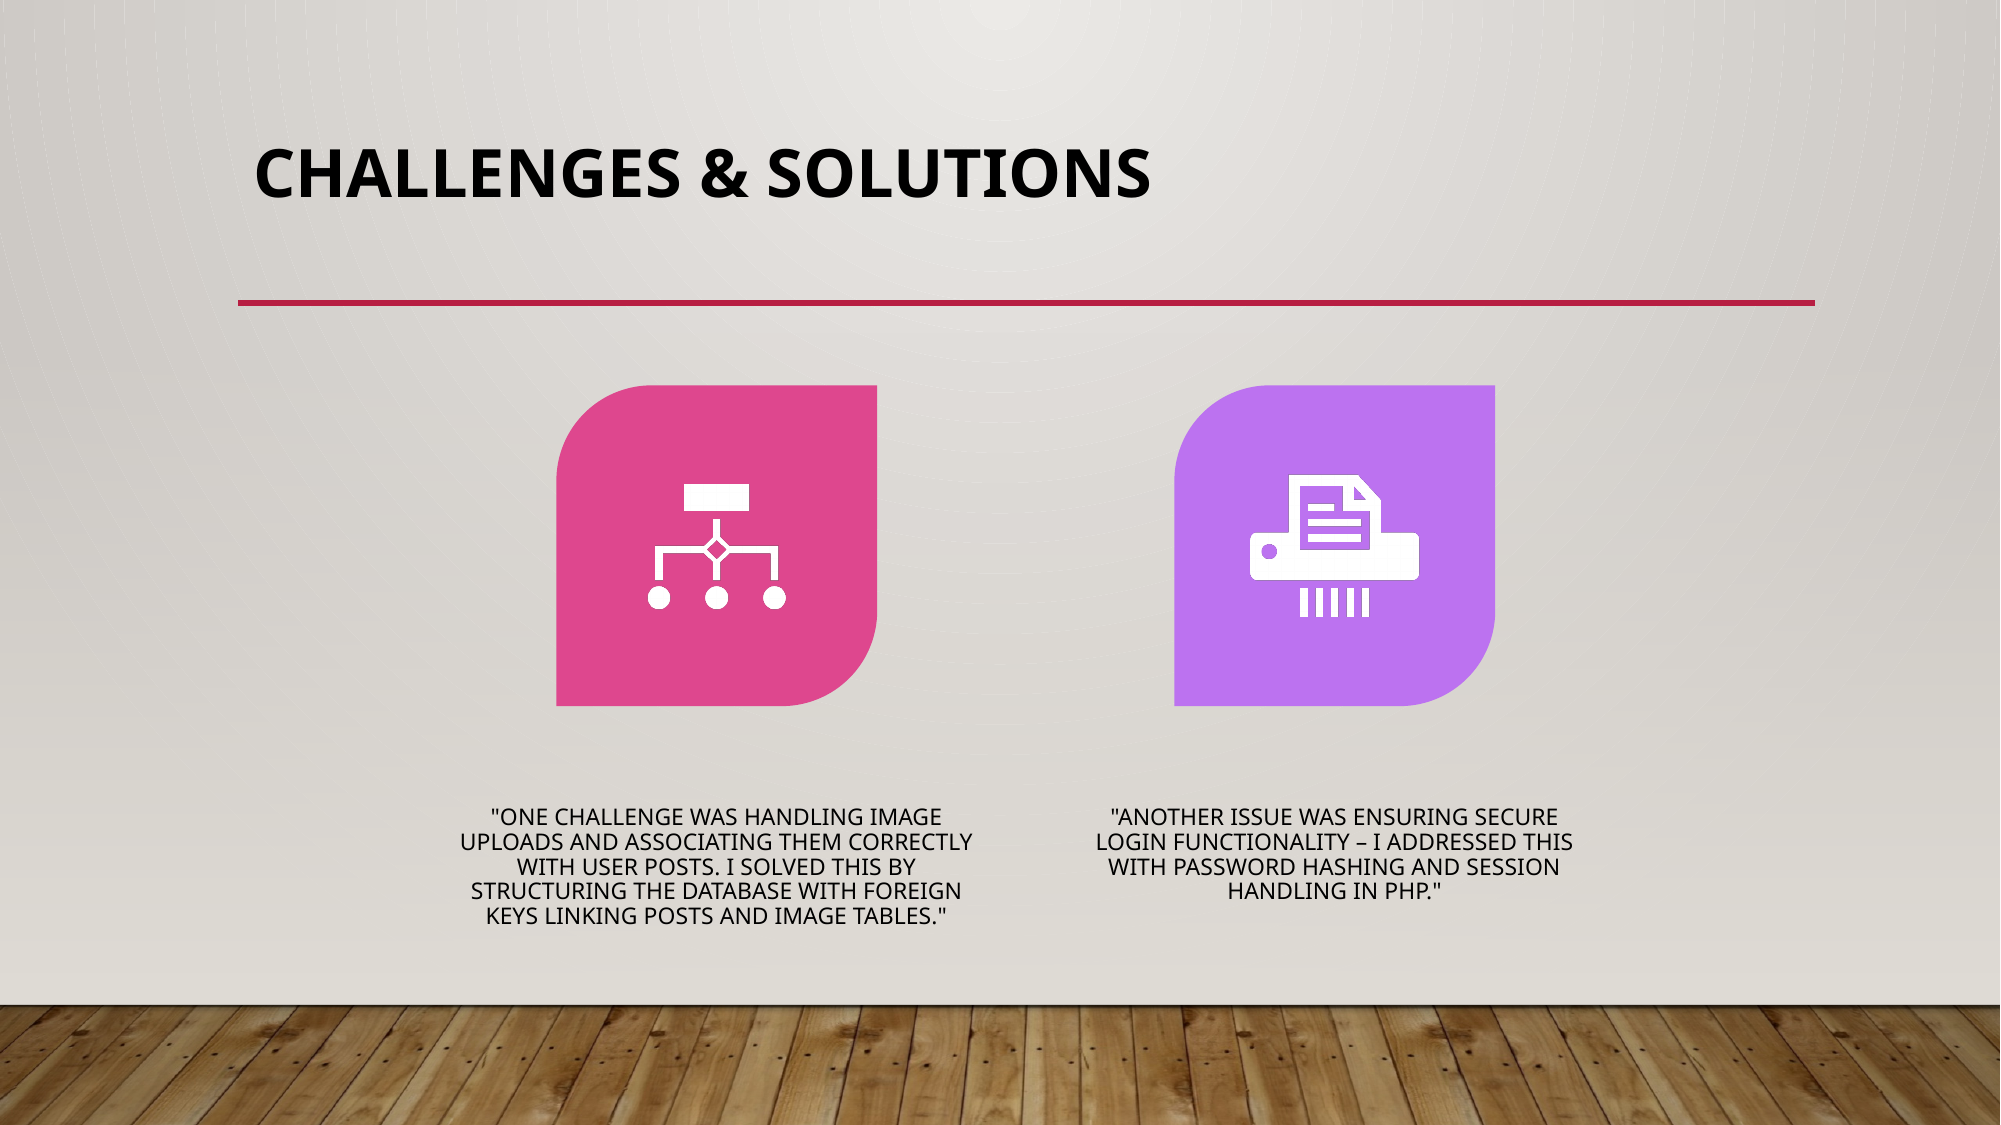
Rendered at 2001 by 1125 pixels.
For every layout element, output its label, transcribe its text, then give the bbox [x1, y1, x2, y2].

picture [0, 1005, 2000, 1125]
title Challenges & Solutions [238, 131, 1814, 305]
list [237, 383, 1814, 930]
